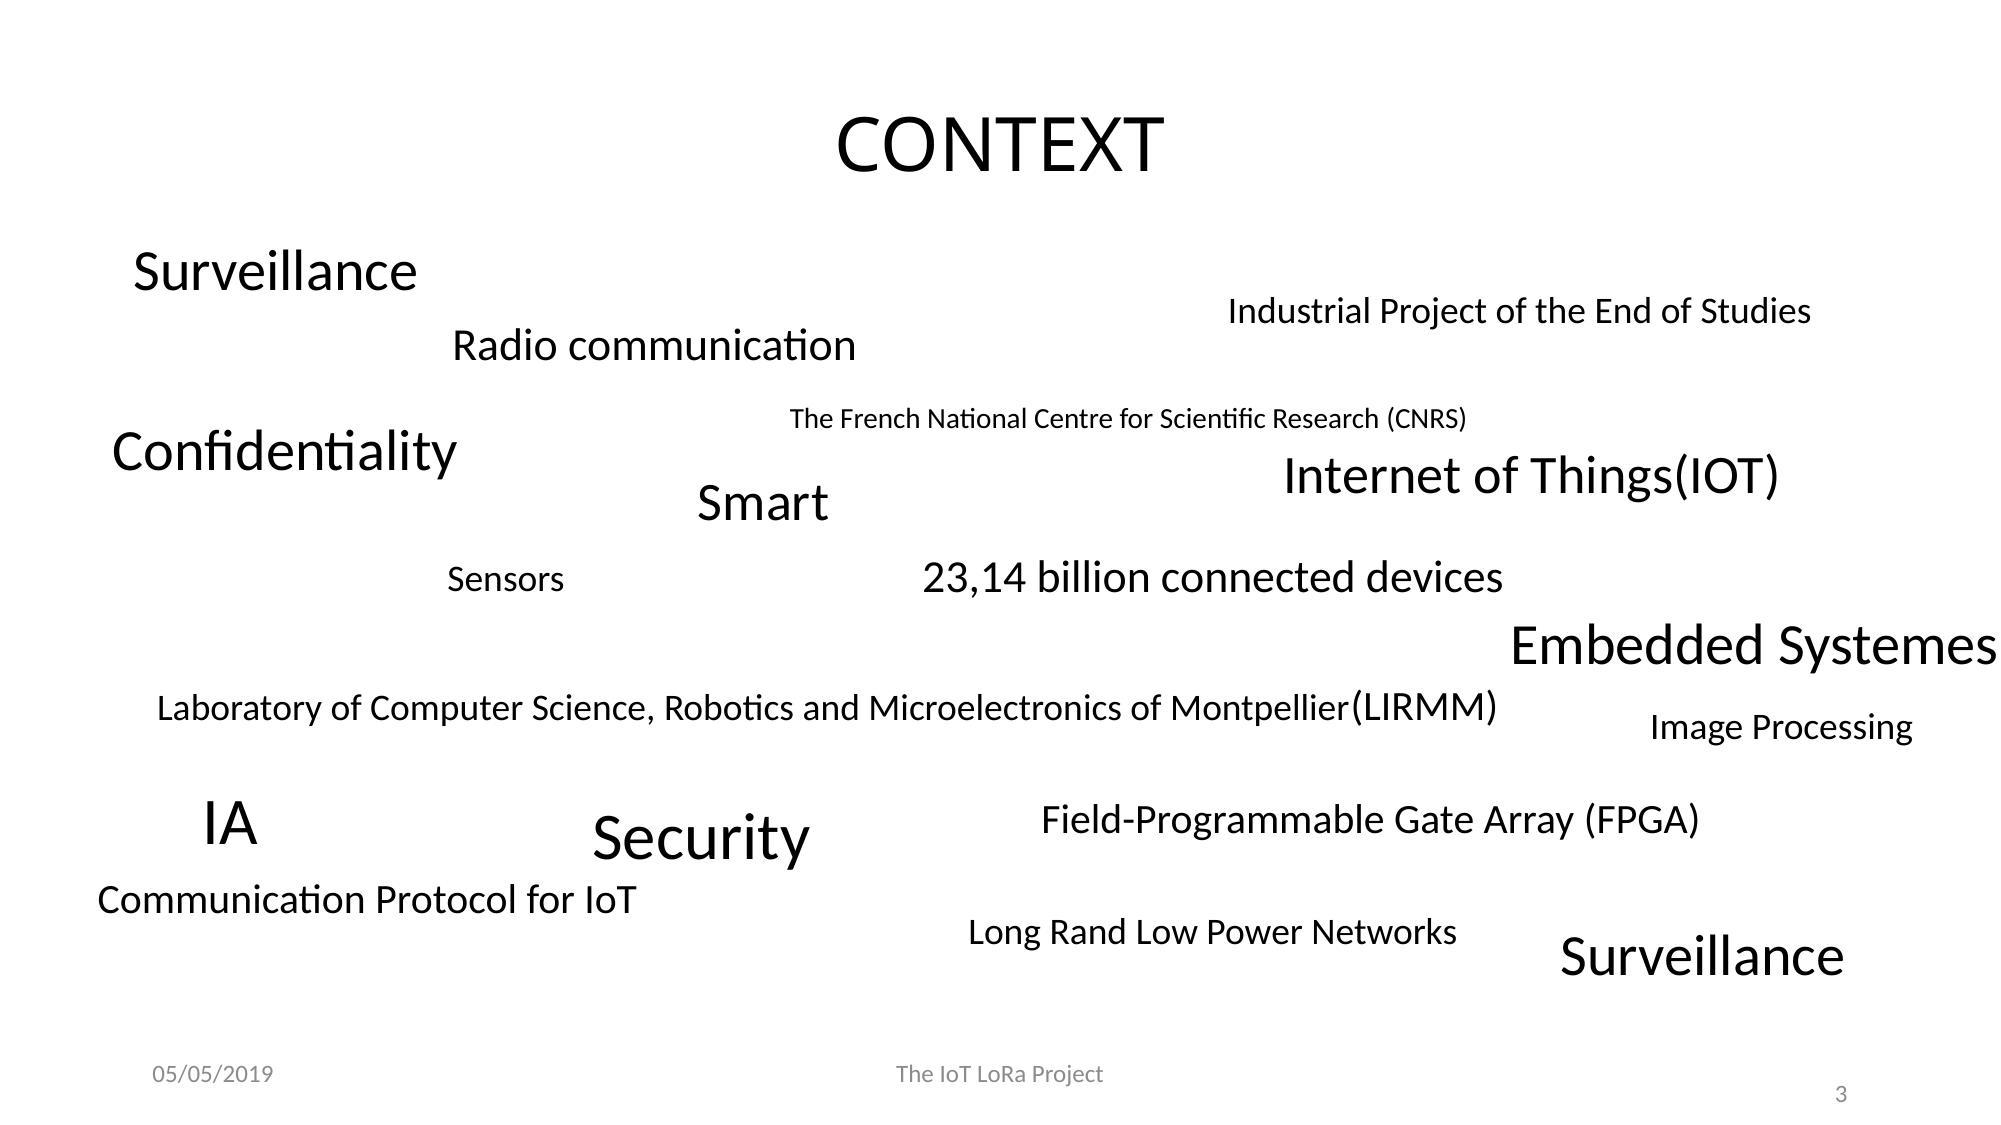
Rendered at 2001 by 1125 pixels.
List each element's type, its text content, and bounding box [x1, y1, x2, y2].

text_box Surveillance [118, 224, 434, 310]
text_box Laboratory of Computer Science, Robotics and Microelectronics of Montpellier(LIRMM) [142, 670, 1721, 736]
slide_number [137, 1042, 588, 1103]
text_box IA [187, 770, 273, 864]
text_box Surveillance [1546, 909, 1861, 994]
text_box Internet of Things(IOT) [1268, 432, 1797, 513]
text_box Radio communication [437, 307, 873, 377]
text_box Field-Programmable Gate Array (FPGA) [1026, 784, 1716, 849]
text_box Embedded Systemes [1495, 598, 2000, 684]
text_box Communication Protocol for IoT [82, 864, 653, 930]
text_box Security [577, 785, 826, 881]
text_box Confidentiality [98, 404, 473, 490]
text_box CONTEXT [187, 26, 1813, 269]
text_box 23,14 billion connected devices [907, 539, 1519, 609]
footer The IoT LoRa Project [662, 1042, 1338, 1103]
text_box The French National Centre for Scientific Research (CNRS) [774, 391, 1483, 442]
text_box Smart [683, 459, 845, 539]
text_box Image Processing [1635, 694, 1929, 755]
text_box Industrial Project of the End of Studies [1213, 279, 1863, 339]
text_box Sensors [432, 546, 580, 607]
slide_number 3 [1412, 1062, 1863, 1123]
text_box Long Rand Low Power Networks [953, 899, 1473, 960]
